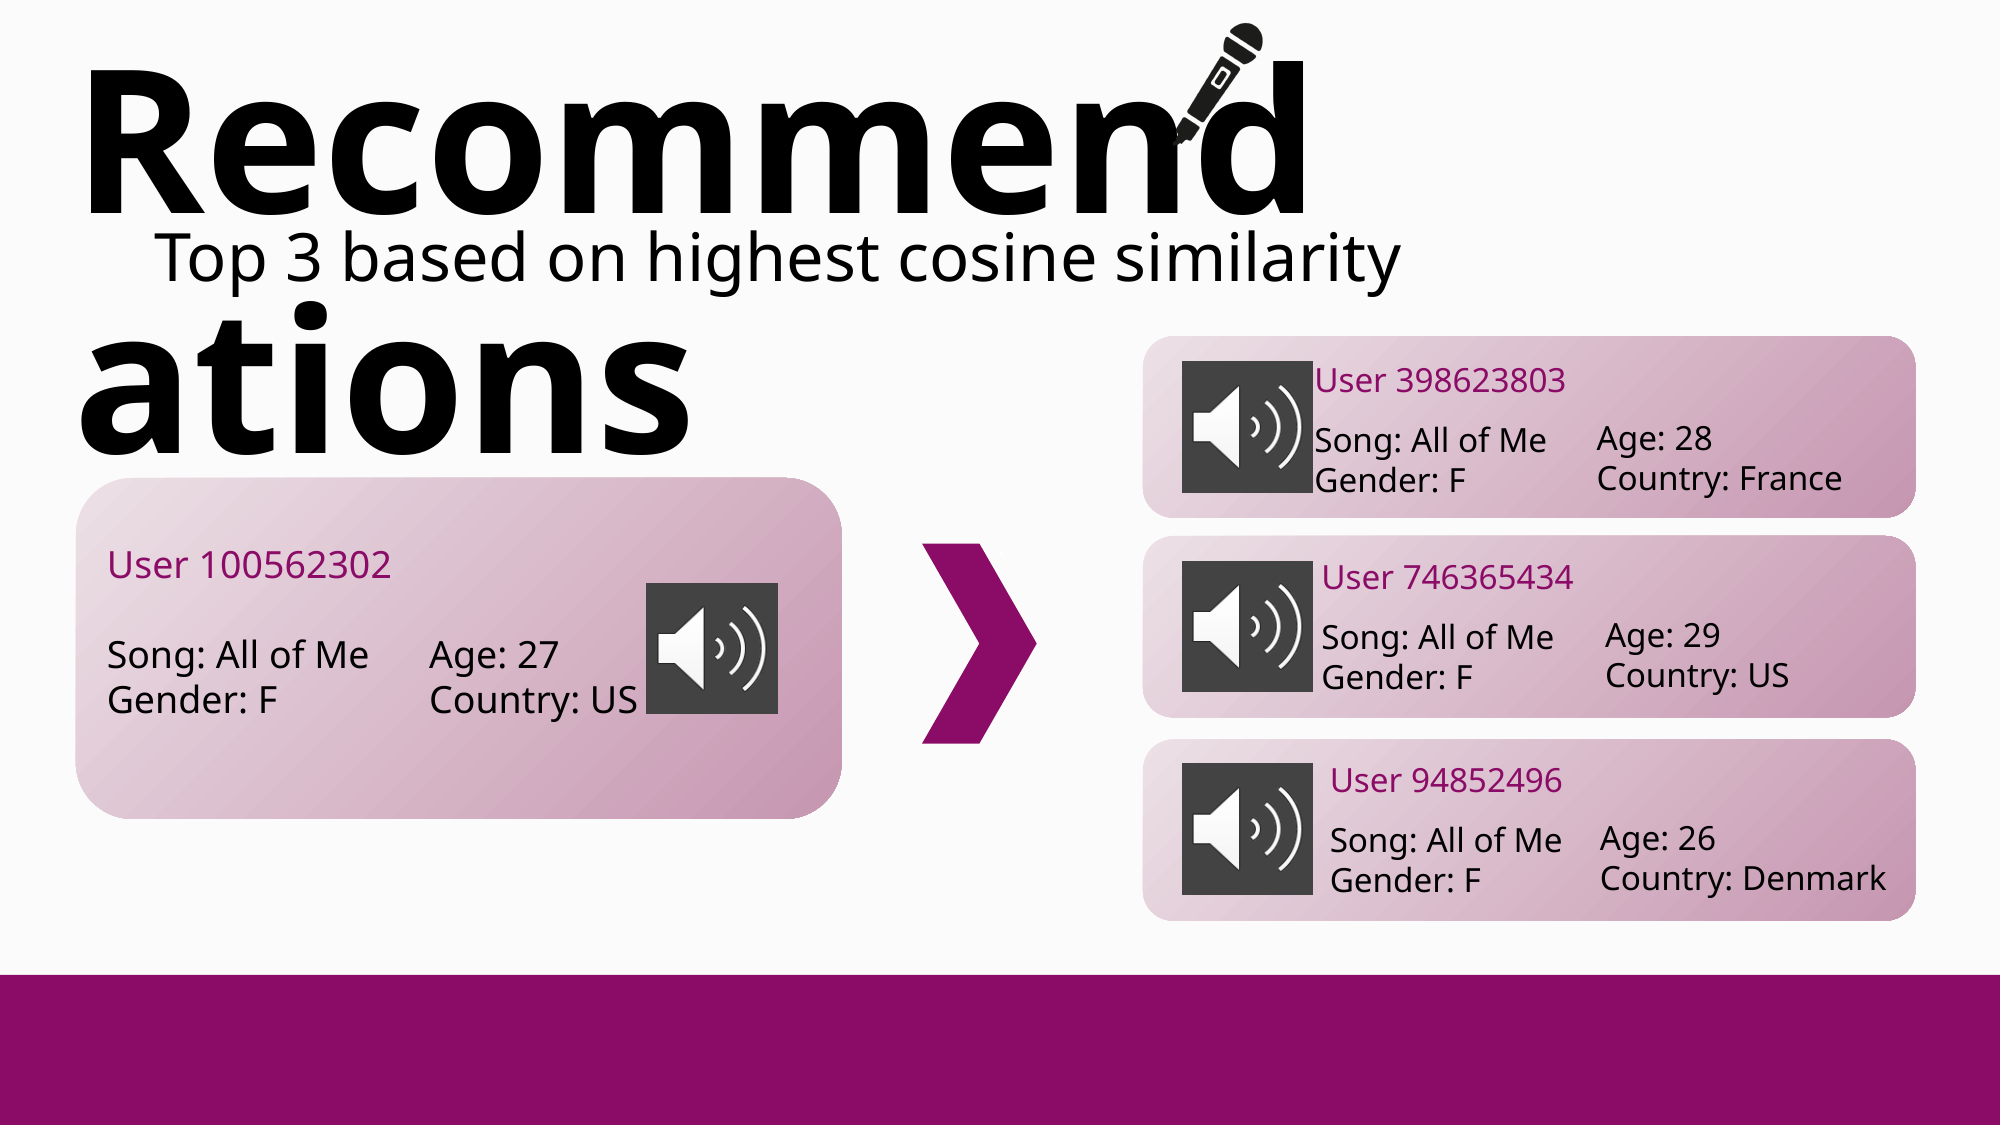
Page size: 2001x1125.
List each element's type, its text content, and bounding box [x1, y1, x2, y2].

text_box Age: 29 Country: US [1590, 547, 1814, 702]
text_box Recommendations [58, 6, 1370, 502]
text_box [1141, 534, 1917, 719]
text_box Age: 27 Country: US [414, 533, 653, 728]
picture [1180, 360, 1314, 494]
text_box Age: 28 Country: France [1581, 350, 1867, 505]
text_box User 100562302 Song: All of Me Gender: F [92, 533, 408, 773]
picture [1180, 559, 1314, 694]
picture [1151, 16, 1282, 146]
text_box [1141, 335, 1917, 519]
text_box [920, 542, 1038, 745]
text_box User 398623803 Song: All of Me Gender: F [1299, 351, 1582, 507]
text_box [74, 476, 843, 821]
text_box ` [0, 0, 2000, 974]
text_box User 746365434 Song: All of Me Gender: F [1306, 548, 1589, 704]
picture [645, 581, 779, 716]
text_box [1141, 738, 1917, 922]
text_box Top 3 based on highest cosine similarity [139, 207, 1723, 302]
text_box User 94852496 Song: All of Me Gender: F [1315, 751, 1579, 907]
text_box [0, 974, 2000, 1125]
picture [1180, 762, 1314, 896]
text_box Age: 26 Country: Denmark [1585, 749, 1903, 905]
